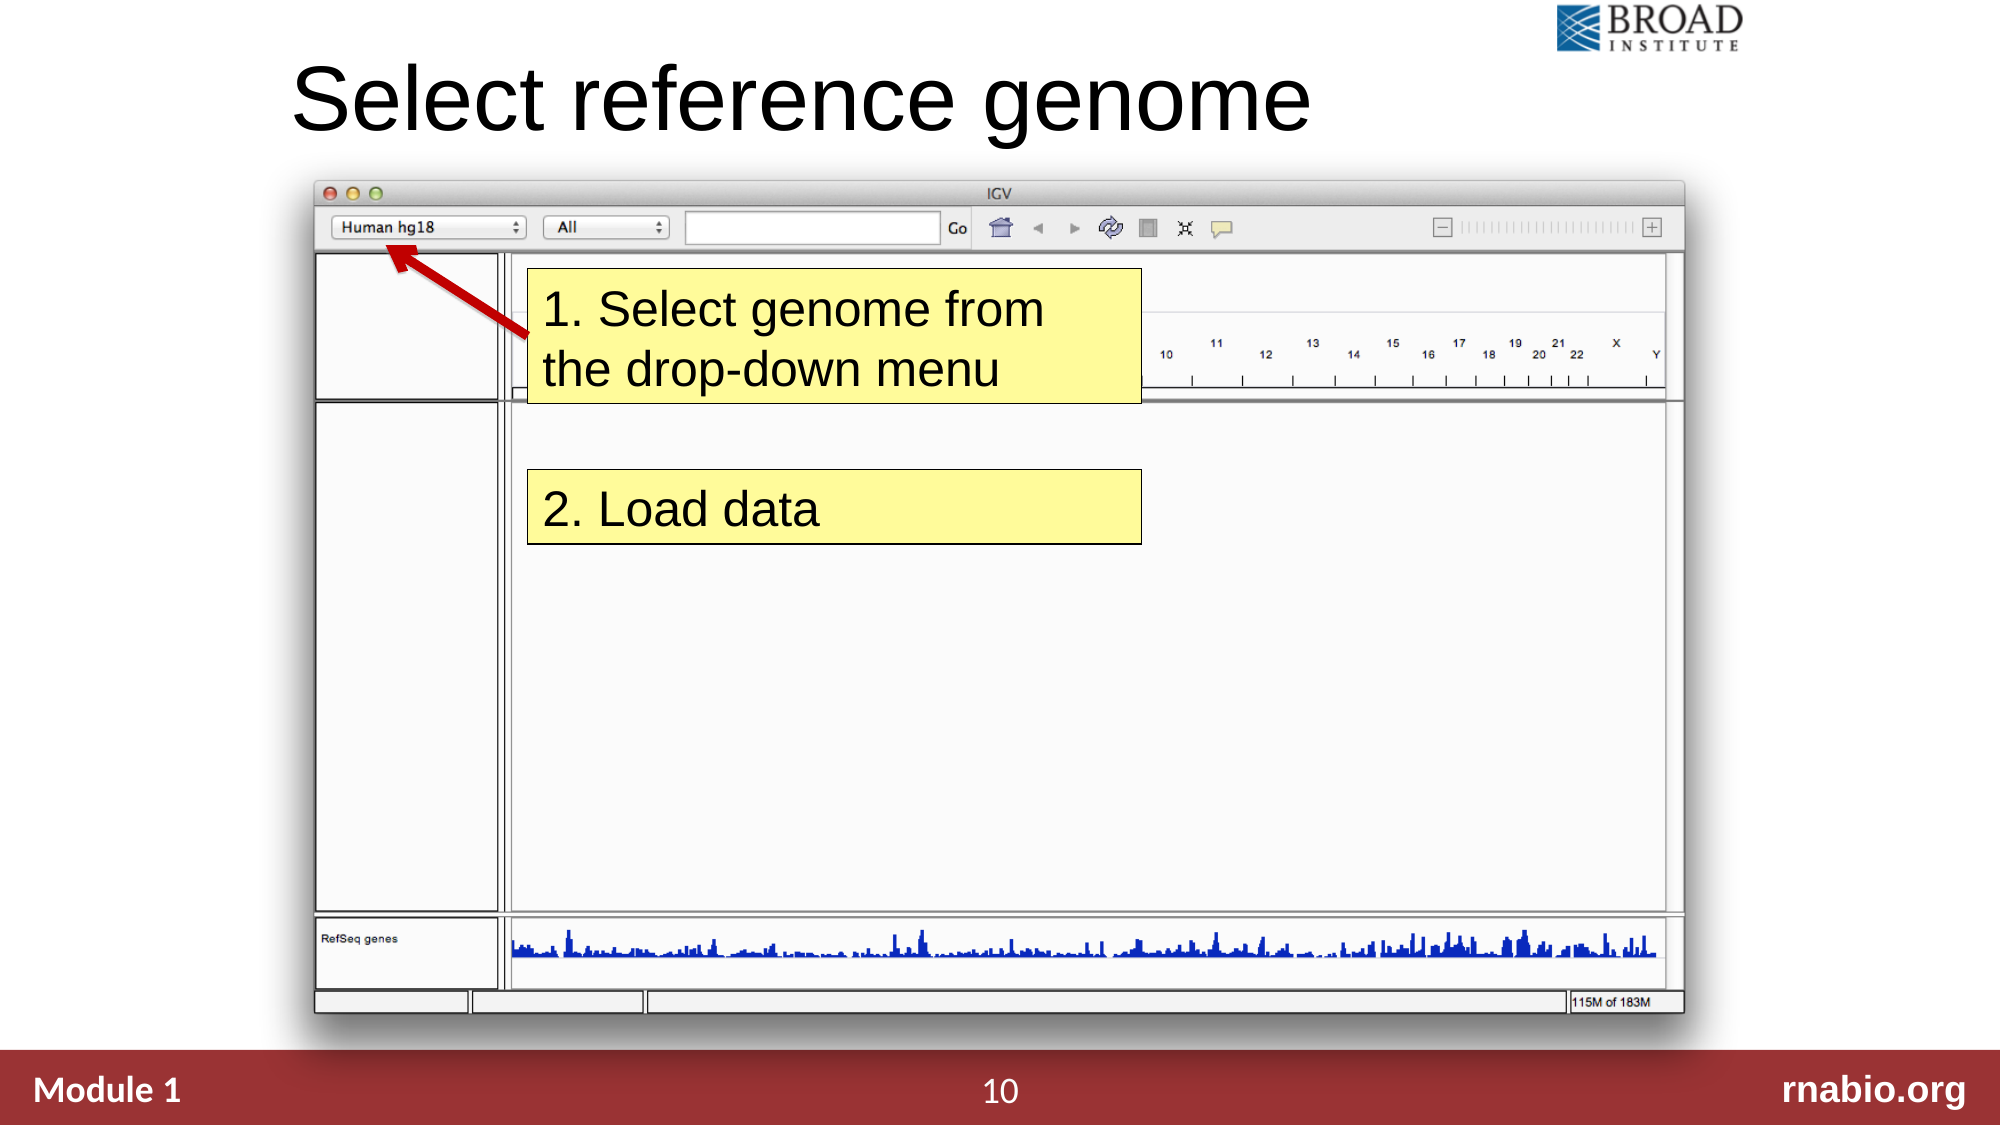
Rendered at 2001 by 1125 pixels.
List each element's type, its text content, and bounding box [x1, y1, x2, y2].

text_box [385, 244, 528, 337]
title Select reference genome [275, 7, 1725, 141]
picture [1555, 0, 1747, 57]
picture [249, 141, 1750, 1104]
